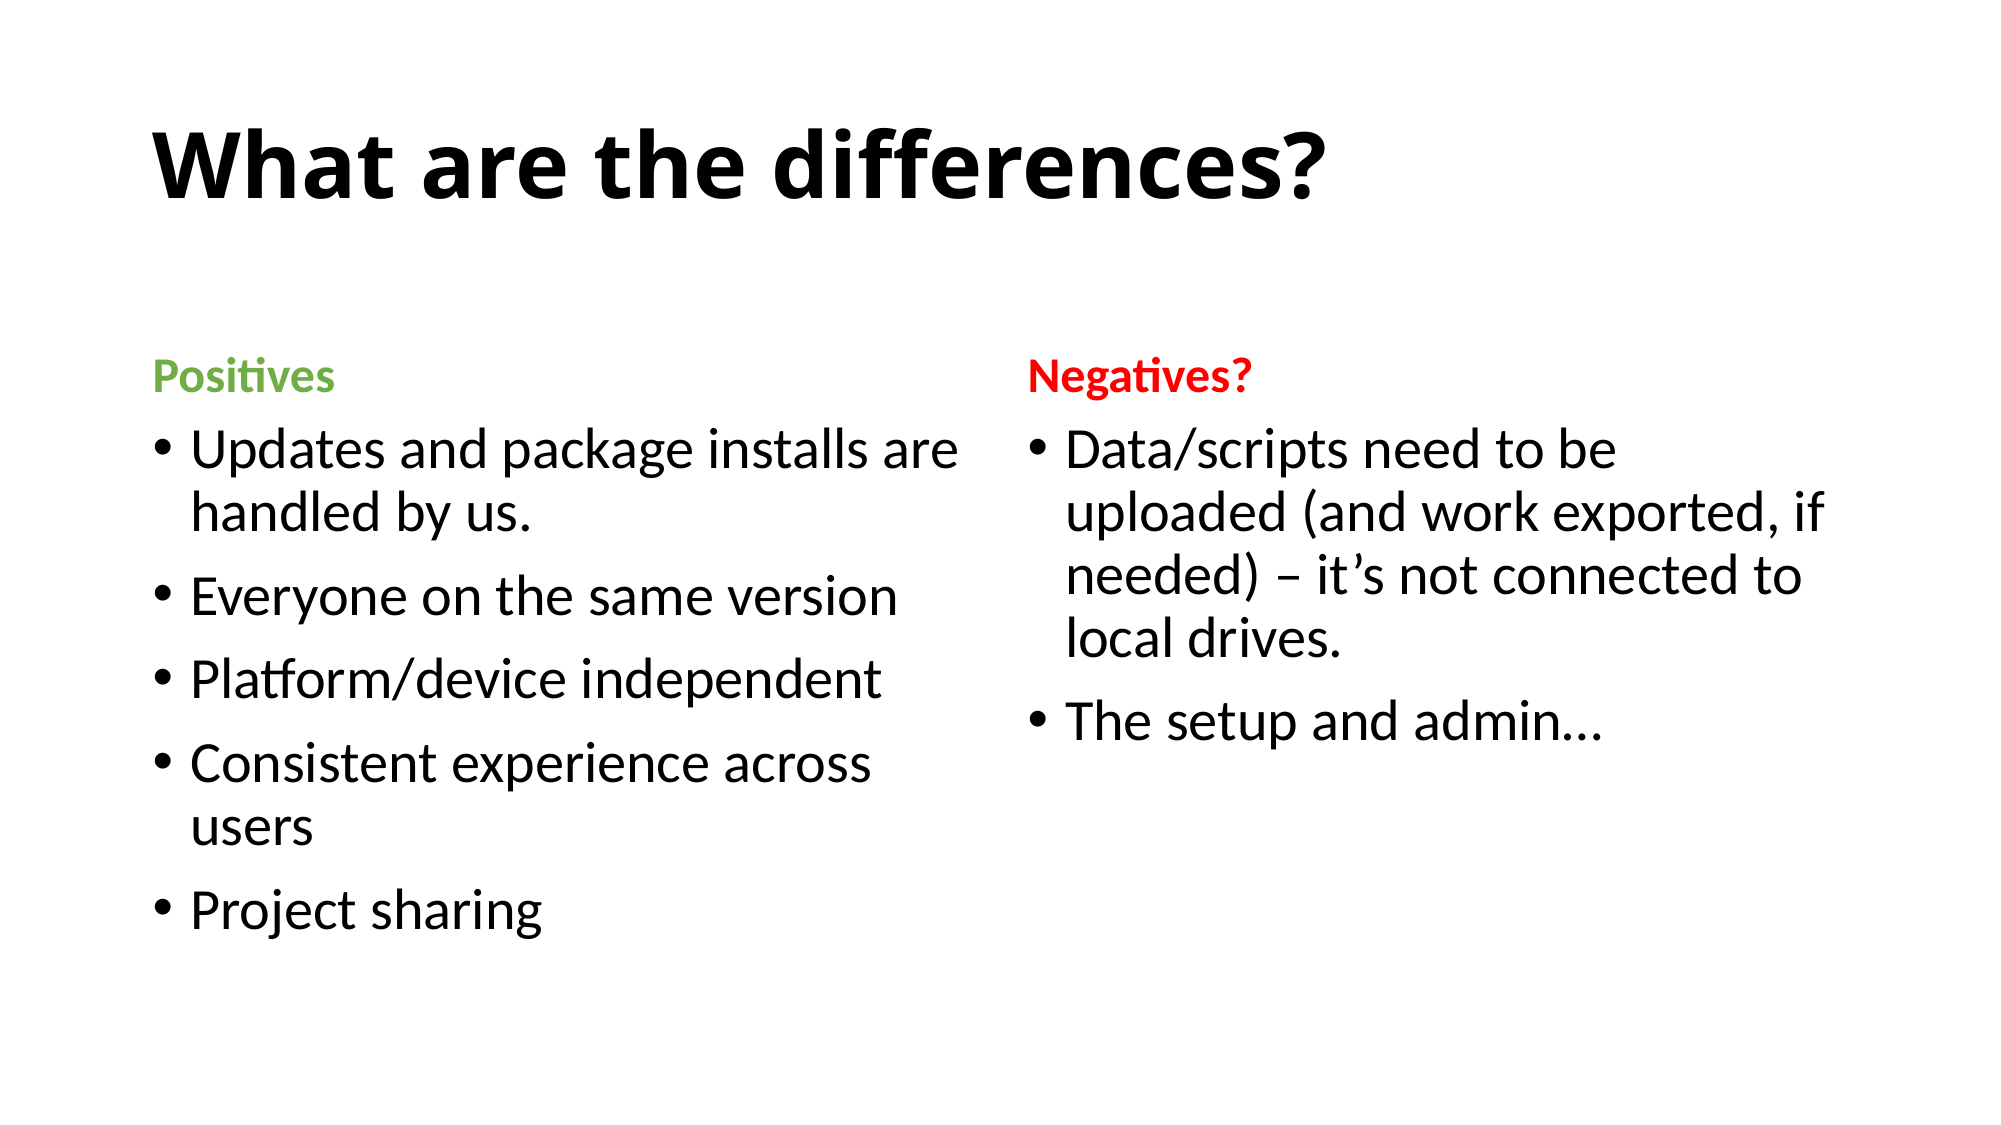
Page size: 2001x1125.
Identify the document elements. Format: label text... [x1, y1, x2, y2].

title What are the differences? [137, 59, 1863, 278]
list Positives [137, 275, 984, 410]
list Updates and package installs are handled by us. Everyone on the same version Platform/device independent Consistent experience across users Project sharing [137, 410, 984, 1016]
list Data/scripts need to be uploaded (and work exported, if needed) – it’s not connected to local drives. The setup and admin… [1012, 410, 1863, 1016]
list Negatives? [1012, 275, 1863, 410]
